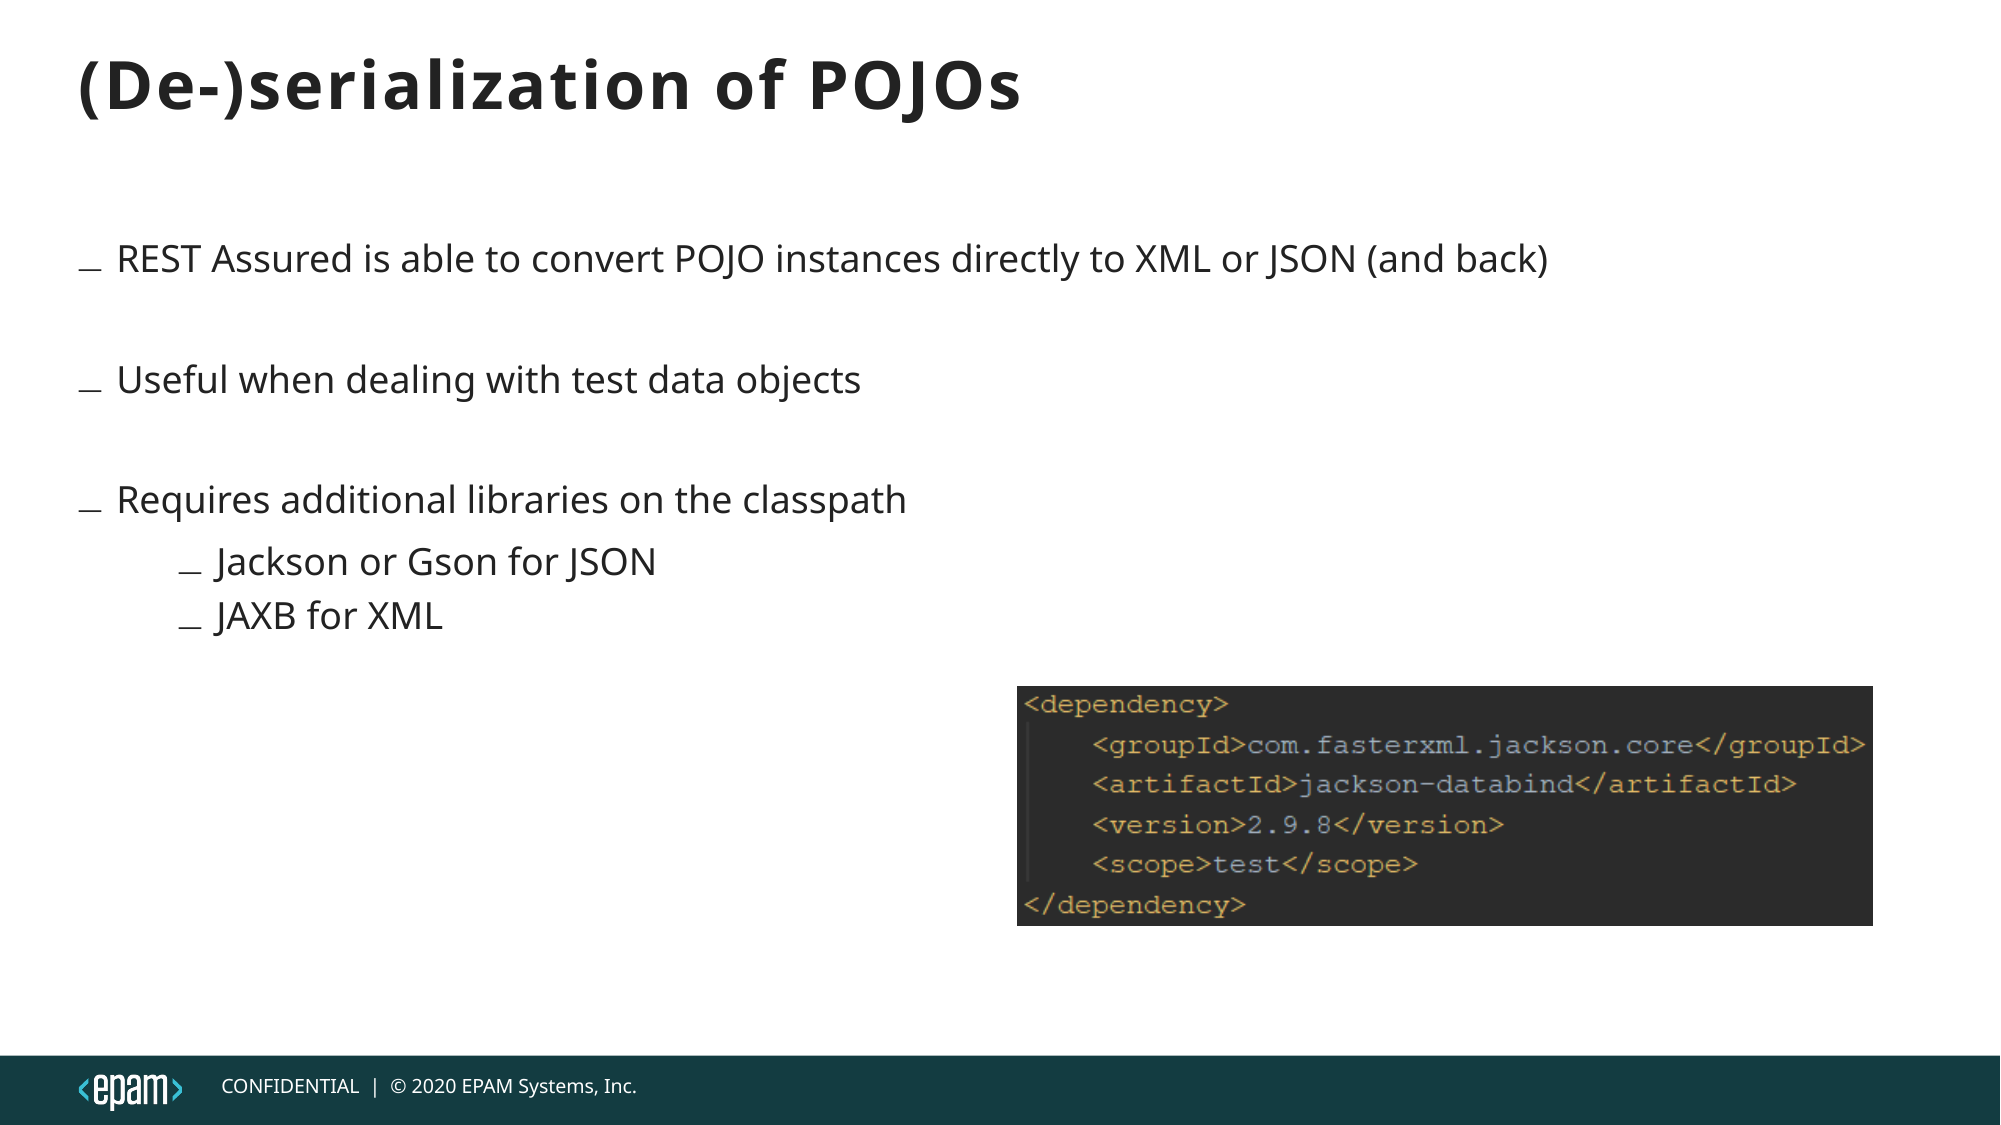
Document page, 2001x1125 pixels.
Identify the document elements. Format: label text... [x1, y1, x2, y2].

picture [1017, 686, 1873, 926]
title (De-)serialization of POJOs [78, 50, 1922, 116]
list REST Assured is able to convert POJO instances directly to XML or JSON (and back) Useful when dealing with test data objects Requires additional libraries on the classpath Jackson or Gson for JSON JAXB for XML [78, 236, 1922, 980]
